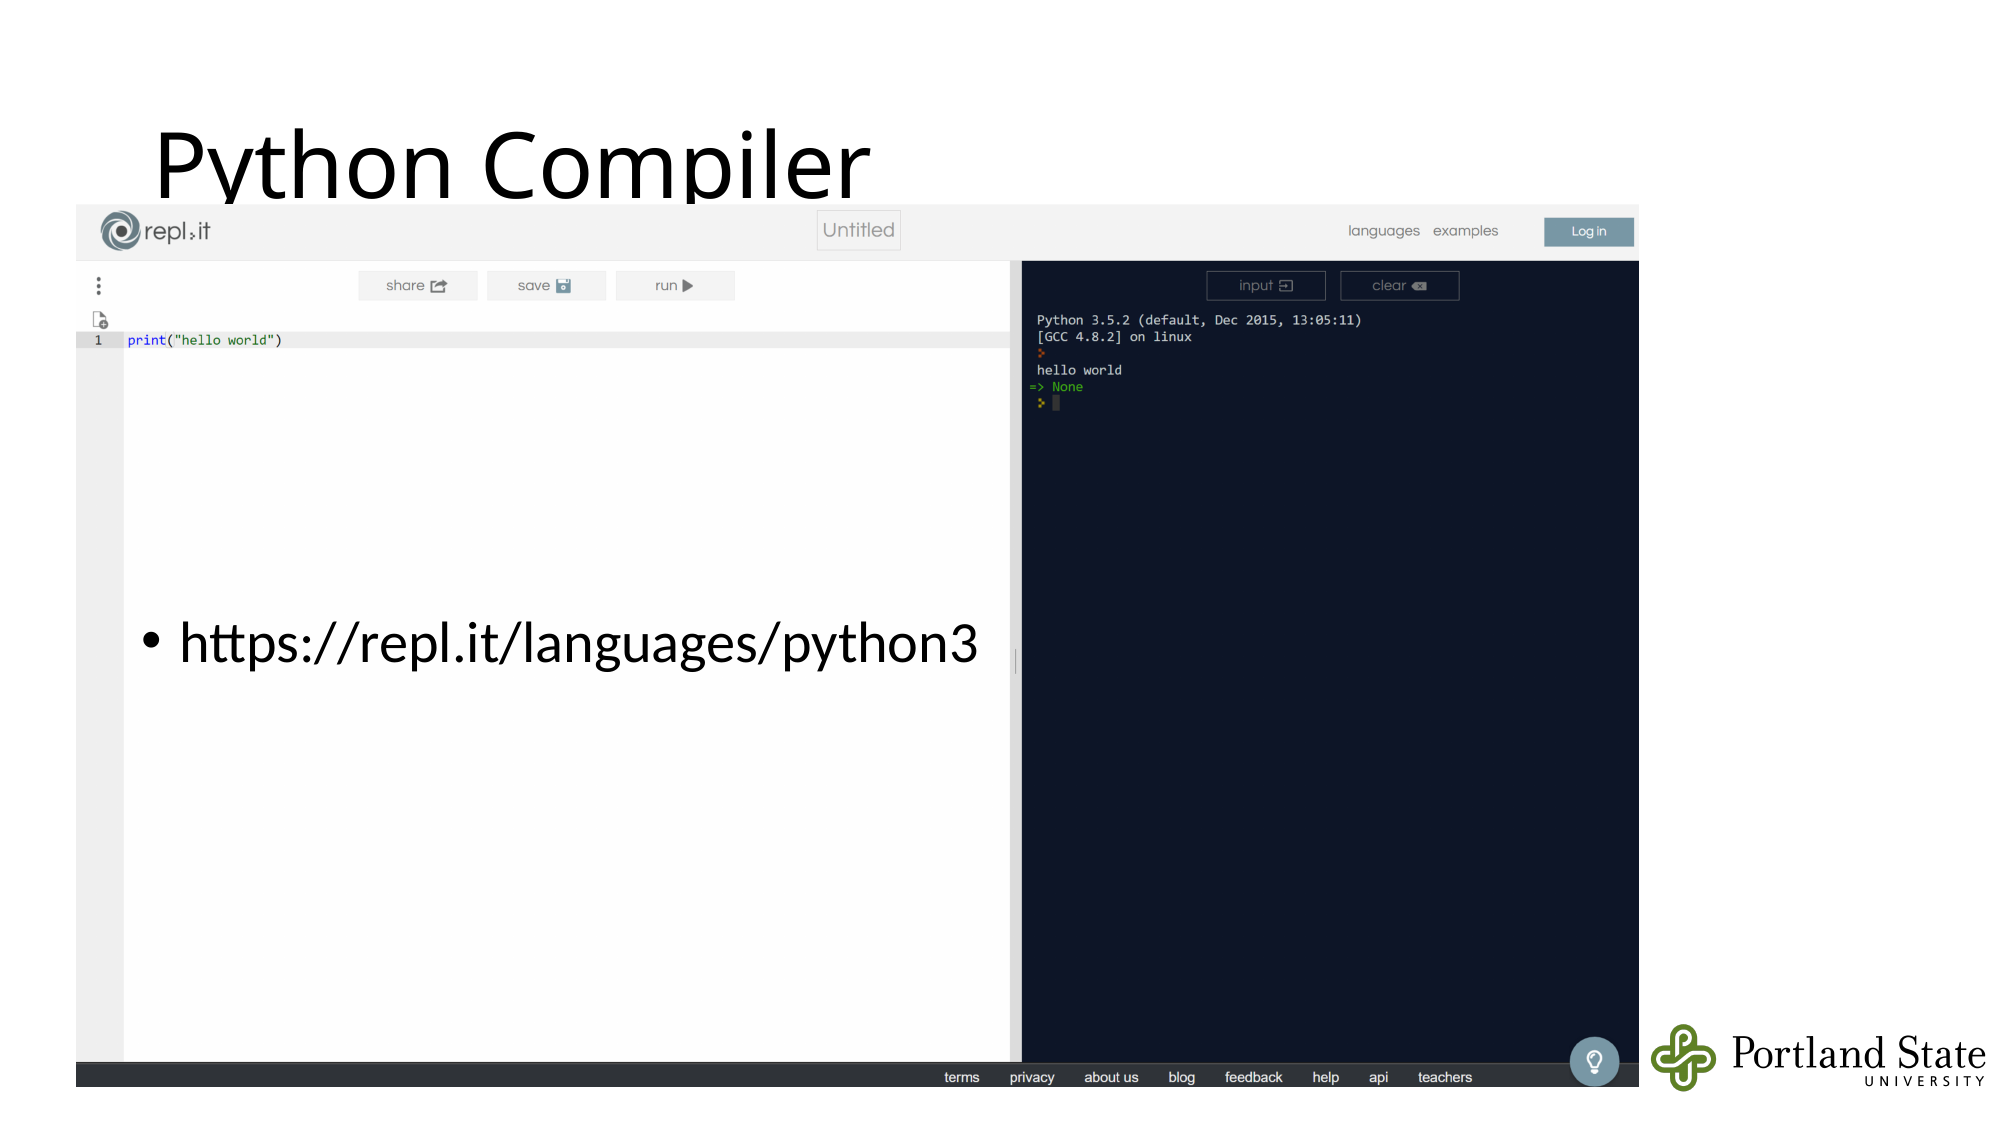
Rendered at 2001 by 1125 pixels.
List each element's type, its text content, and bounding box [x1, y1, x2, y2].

title Python Compiler [137, 59, 1863, 278]
picture [76, 204, 1998, 1106]
